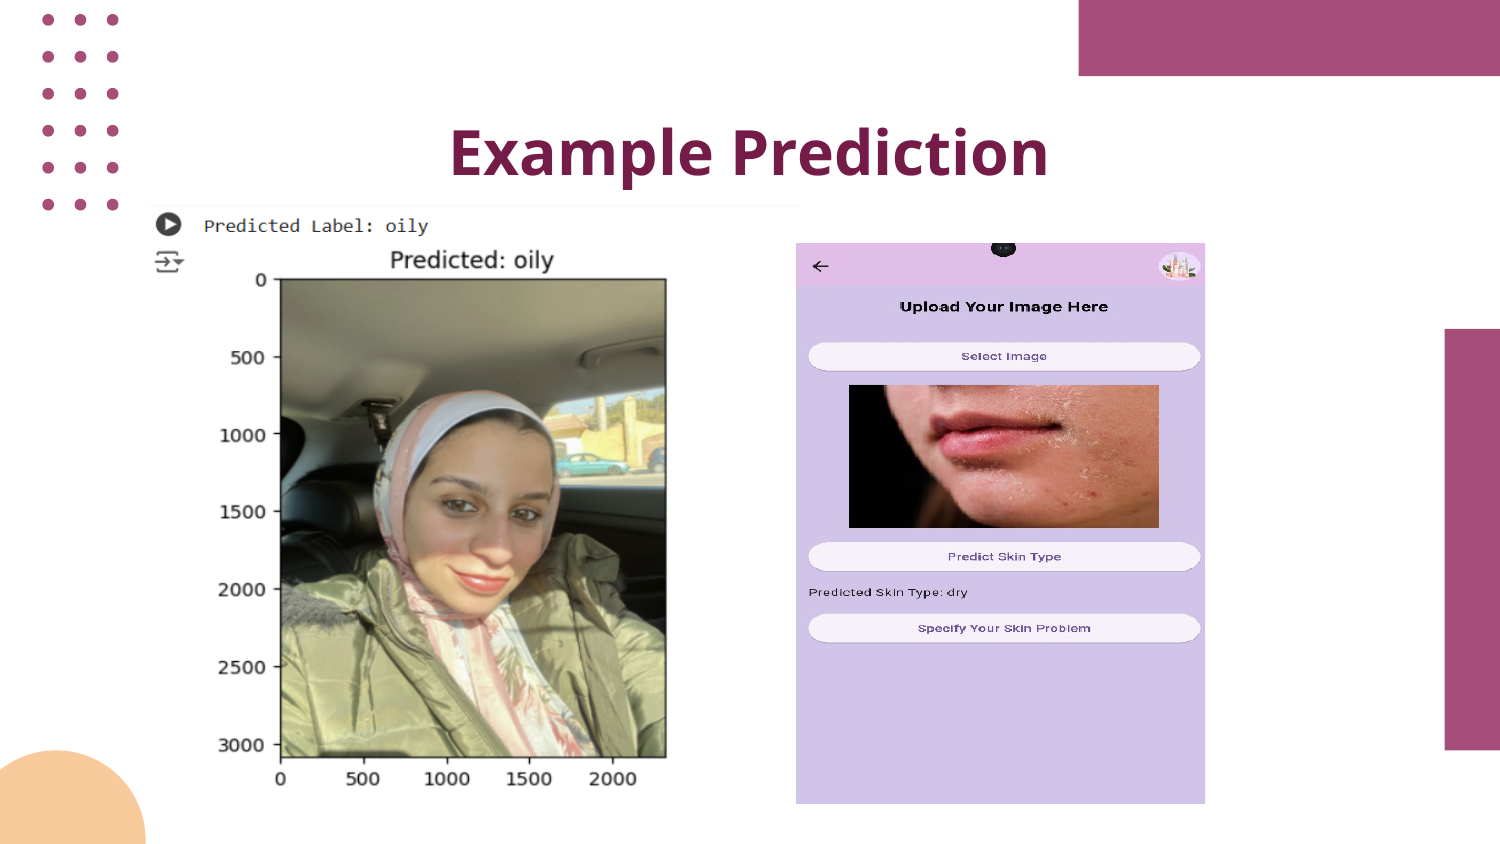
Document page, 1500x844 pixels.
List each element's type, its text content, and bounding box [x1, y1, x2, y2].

text_box [1444, 328, 1500, 751]
text_box [1078, 0, 1500, 77]
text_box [0, 55, 198, 132]
text_box Example Prediction [120, 93, 1380, 207]
text_box [0, 750, 146, 844]
picture [146, 204, 1206, 805]
